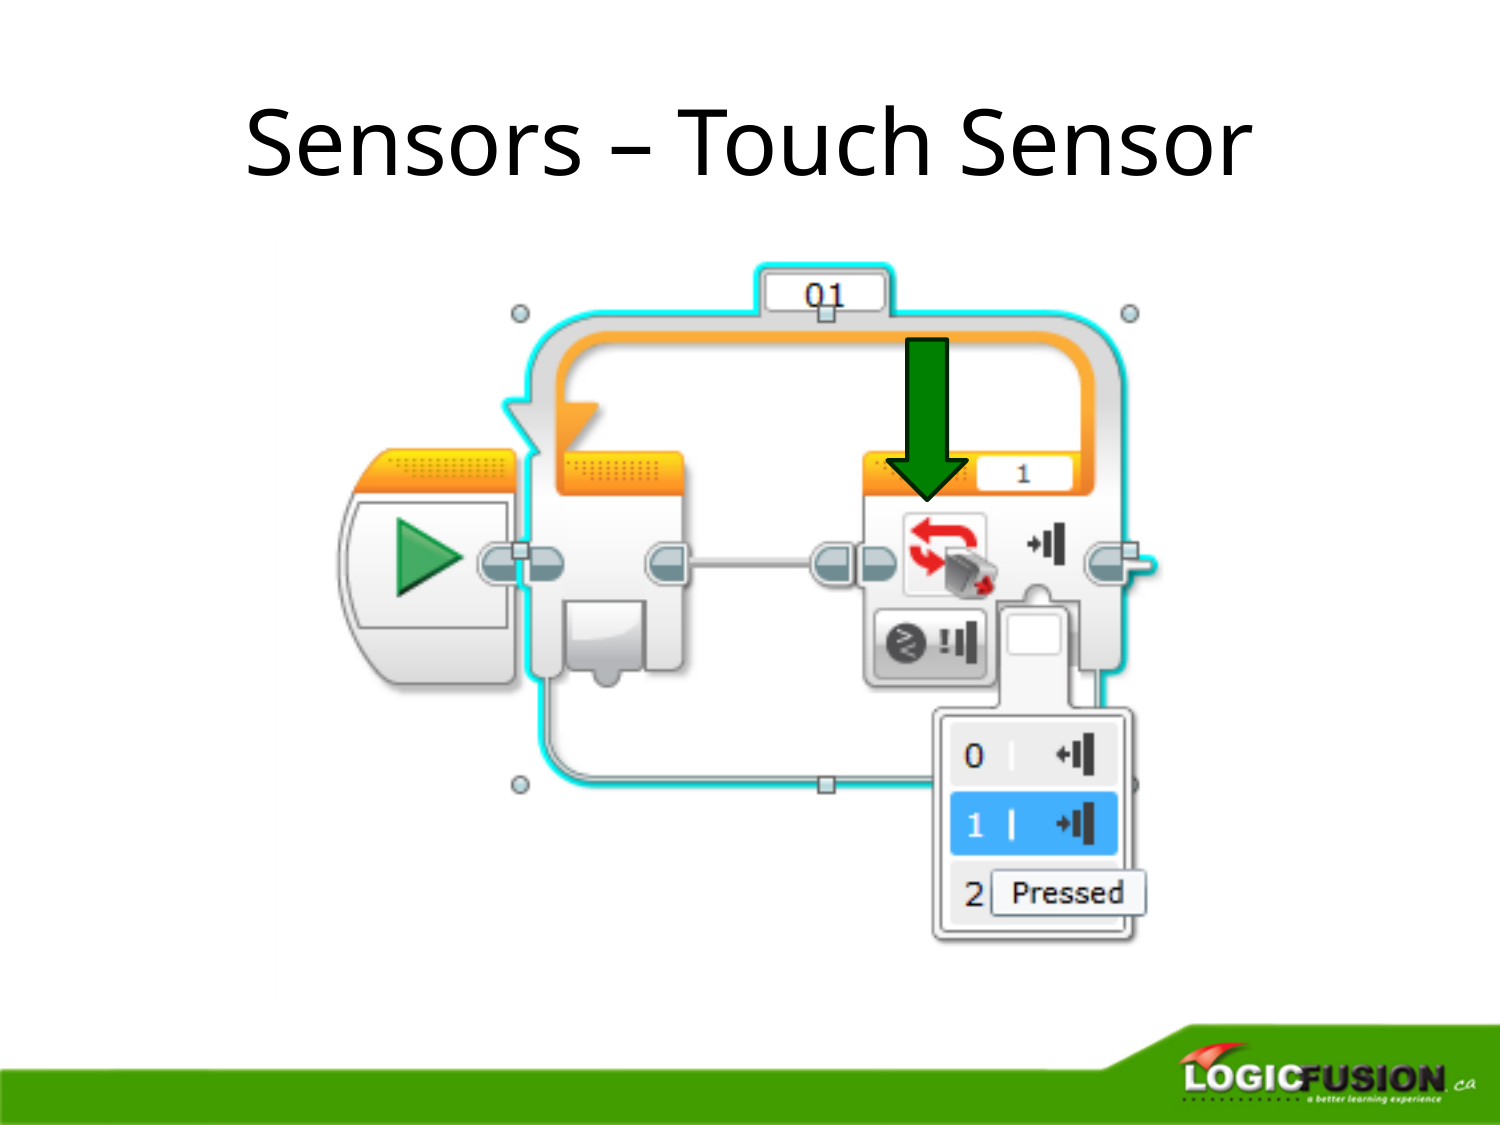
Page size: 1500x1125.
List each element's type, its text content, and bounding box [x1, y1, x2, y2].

title Sensors – Touch Sensor [74, 44, 1426, 233]
picture [0, 0, 1500, 1125]
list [274, 235, 1188, 1001]
